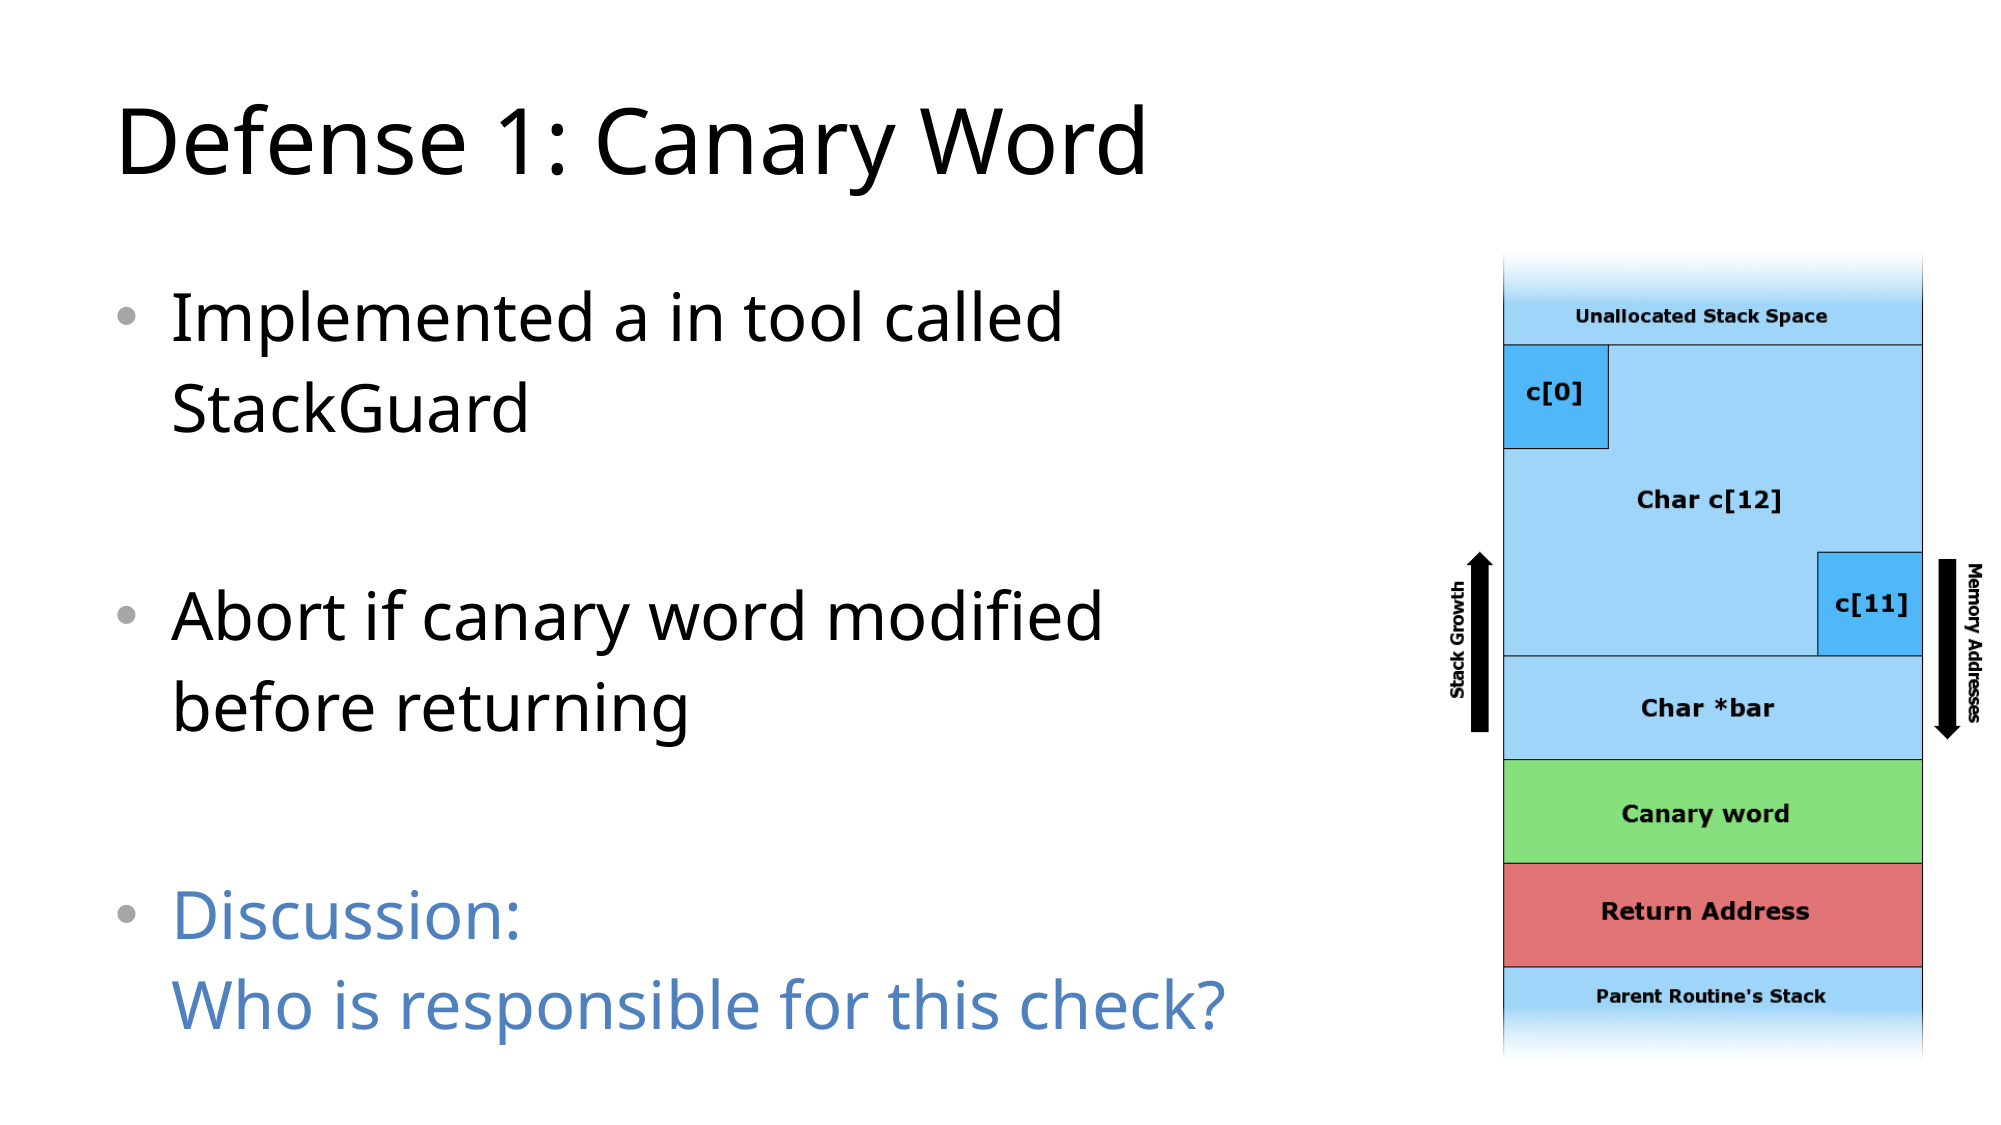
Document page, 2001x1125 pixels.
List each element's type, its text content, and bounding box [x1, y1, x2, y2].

list Implemented a in tool called StackGuard Abort if canary word modified before returning Discussion: Who is responsible for this check? [99, 262, 1408, 1063]
title Defense 1: Canary Word [99, 45, 1900, 233]
picture [1413, 249, 2000, 1096]
